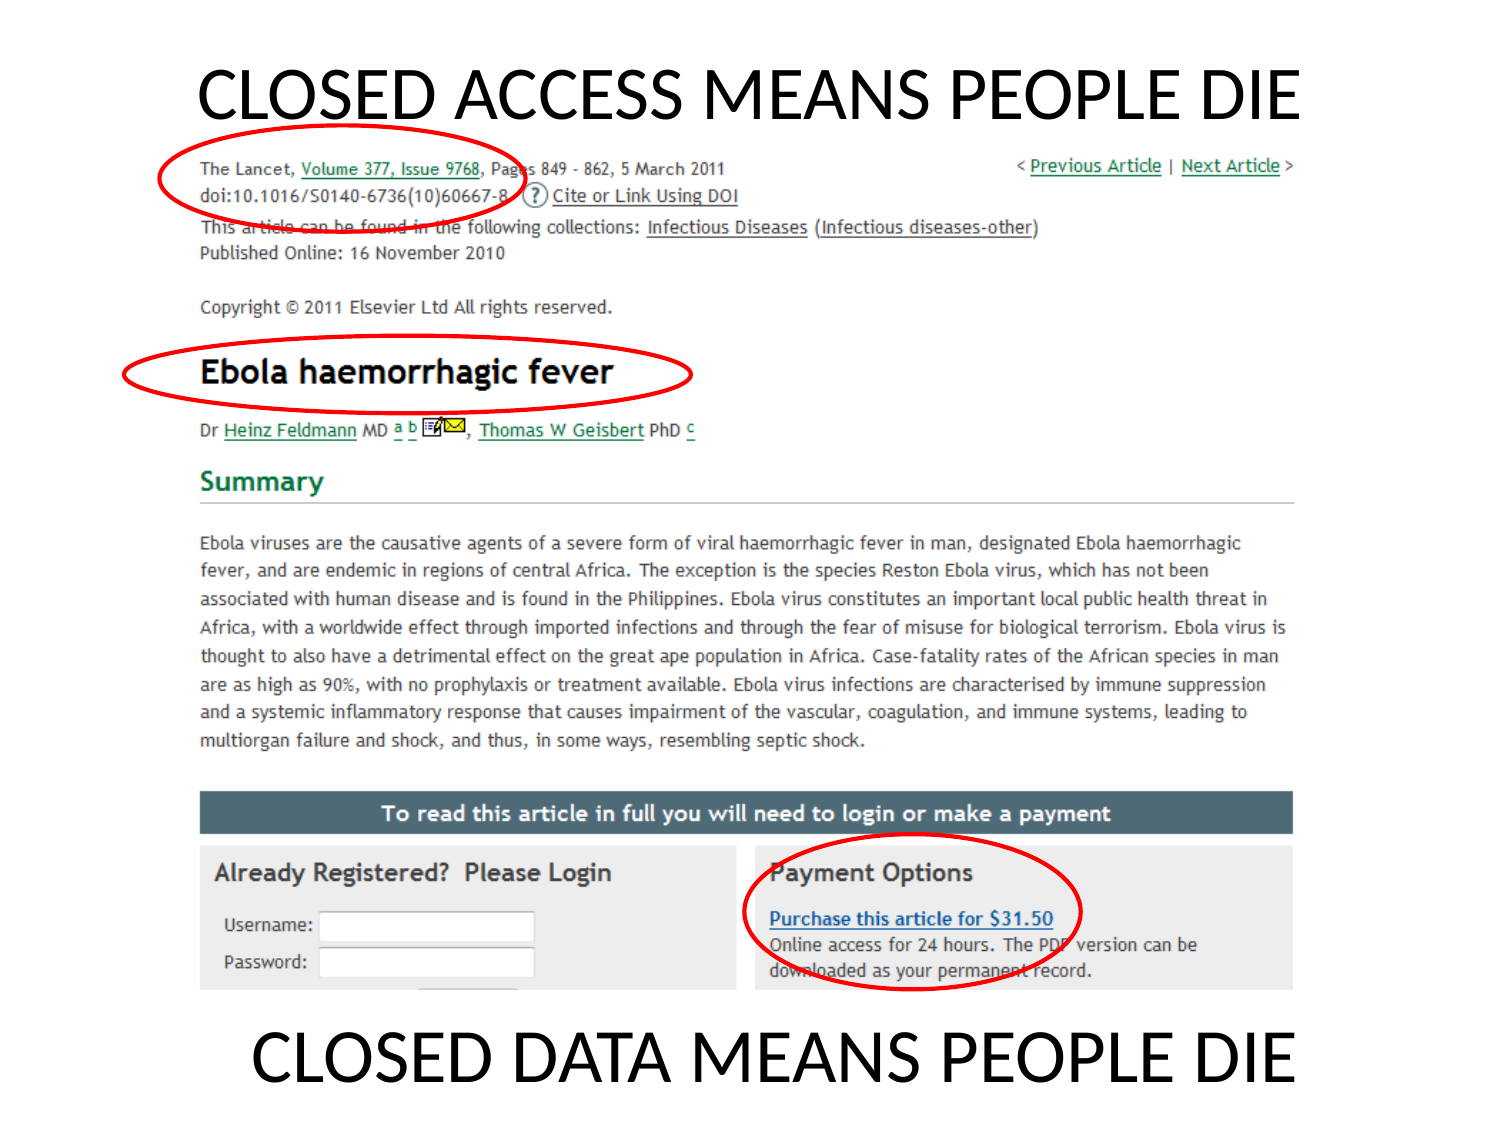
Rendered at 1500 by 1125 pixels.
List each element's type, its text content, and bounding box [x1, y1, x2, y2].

picture [182, 148, 1306, 990]
text_box CLOSED DATA MEANS PEOPLE DIE [99, 989, 1450, 1113]
text_box [157, 152, 178, 204]
text_box [189, 123, 496, 147]
text_box [121, 349, 177, 400]
title CLOSED ACCESS MEANS PEOPLE DIE [75, 26, 1425, 150]
